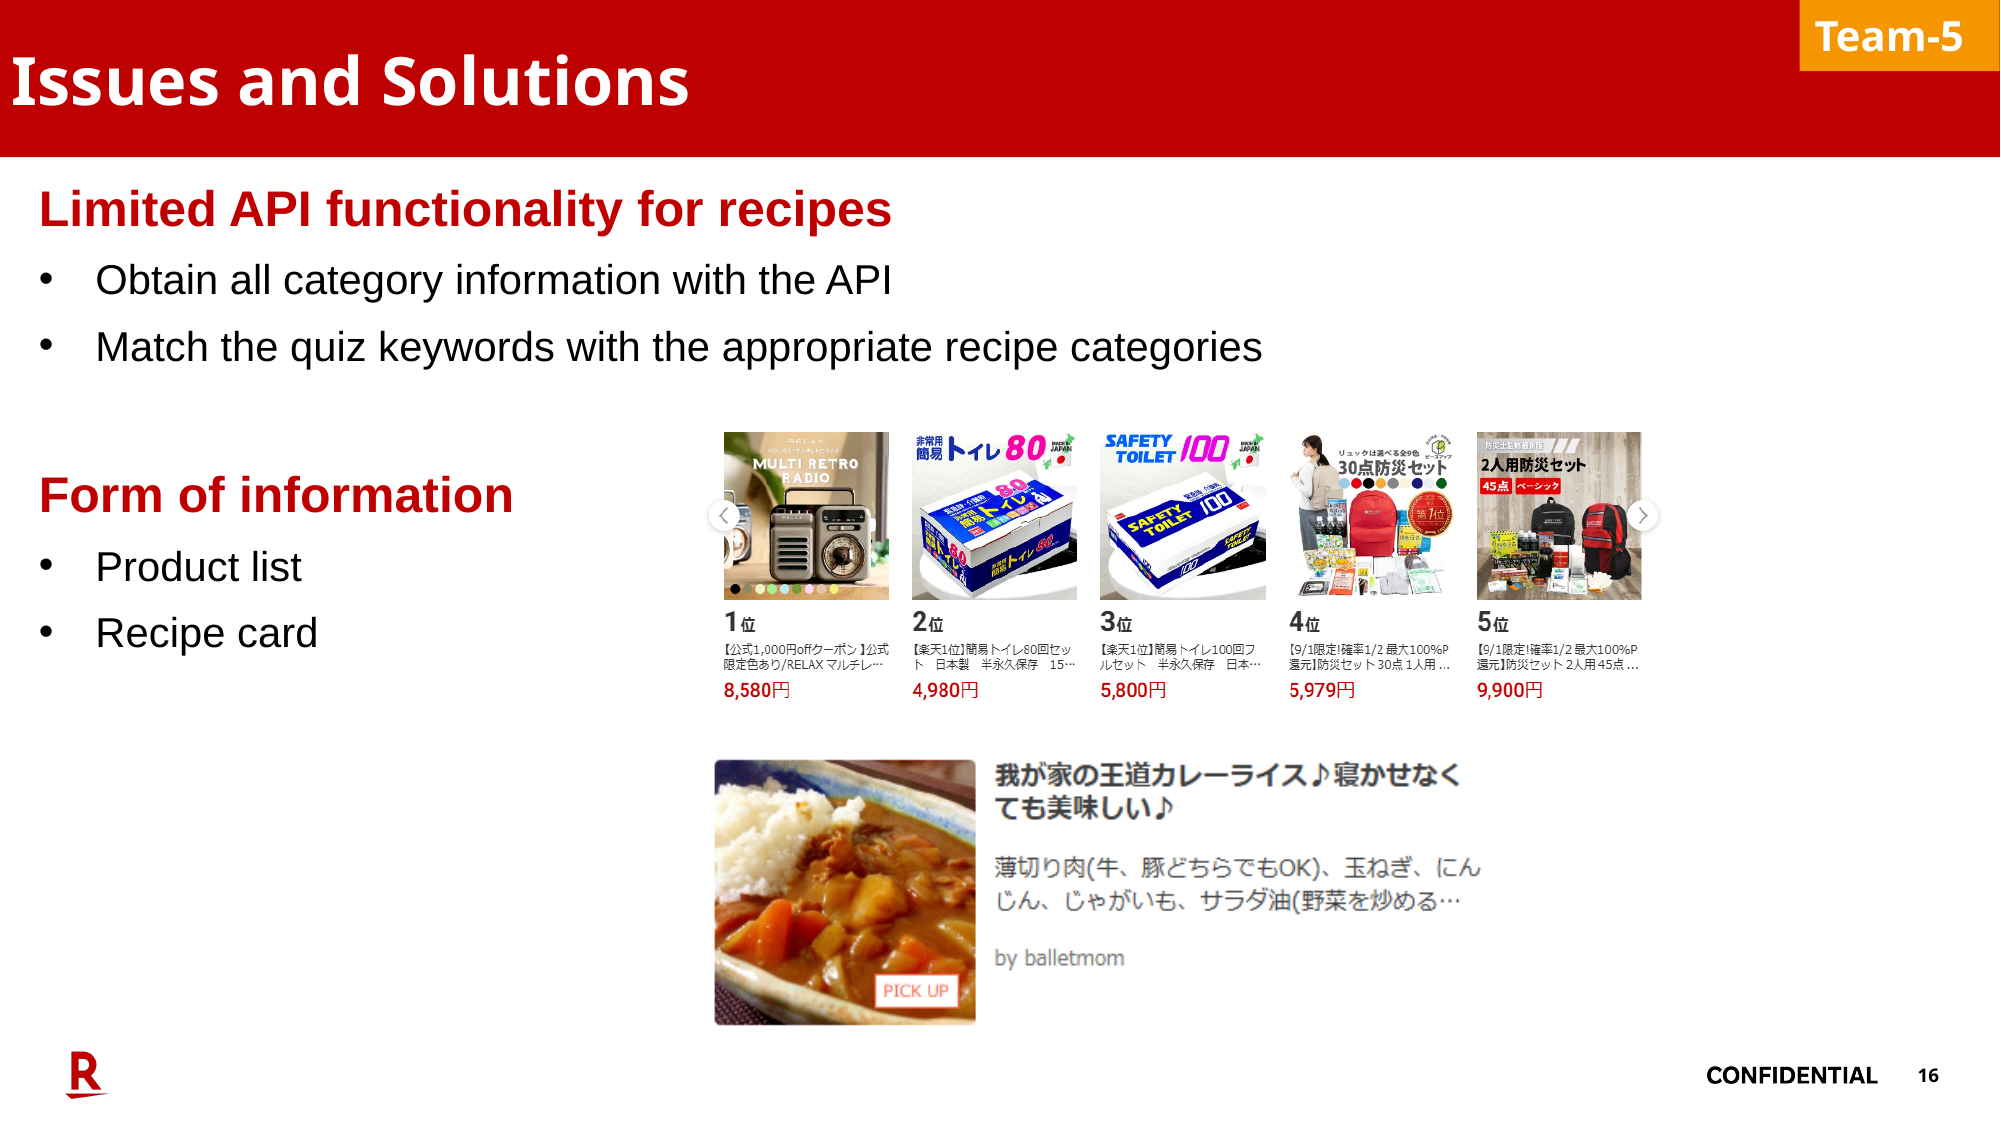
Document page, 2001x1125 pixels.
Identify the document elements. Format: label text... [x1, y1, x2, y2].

list Limited API functionality for recipes Obtain all category information with the API Match the quiz keywords with the appropriate recipe categories Form of information Product list Recipe card [24, 168, 1945, 1036]
text_box Team-5 [1798, 0, 2000, 72]
picture [701, 424, 1663, 702]
picture [1707, 1066, 1878, 1084]
picture [702, 747, 1488, 1037]
title Issues and Solutions [0, 0, 2000, 158]
